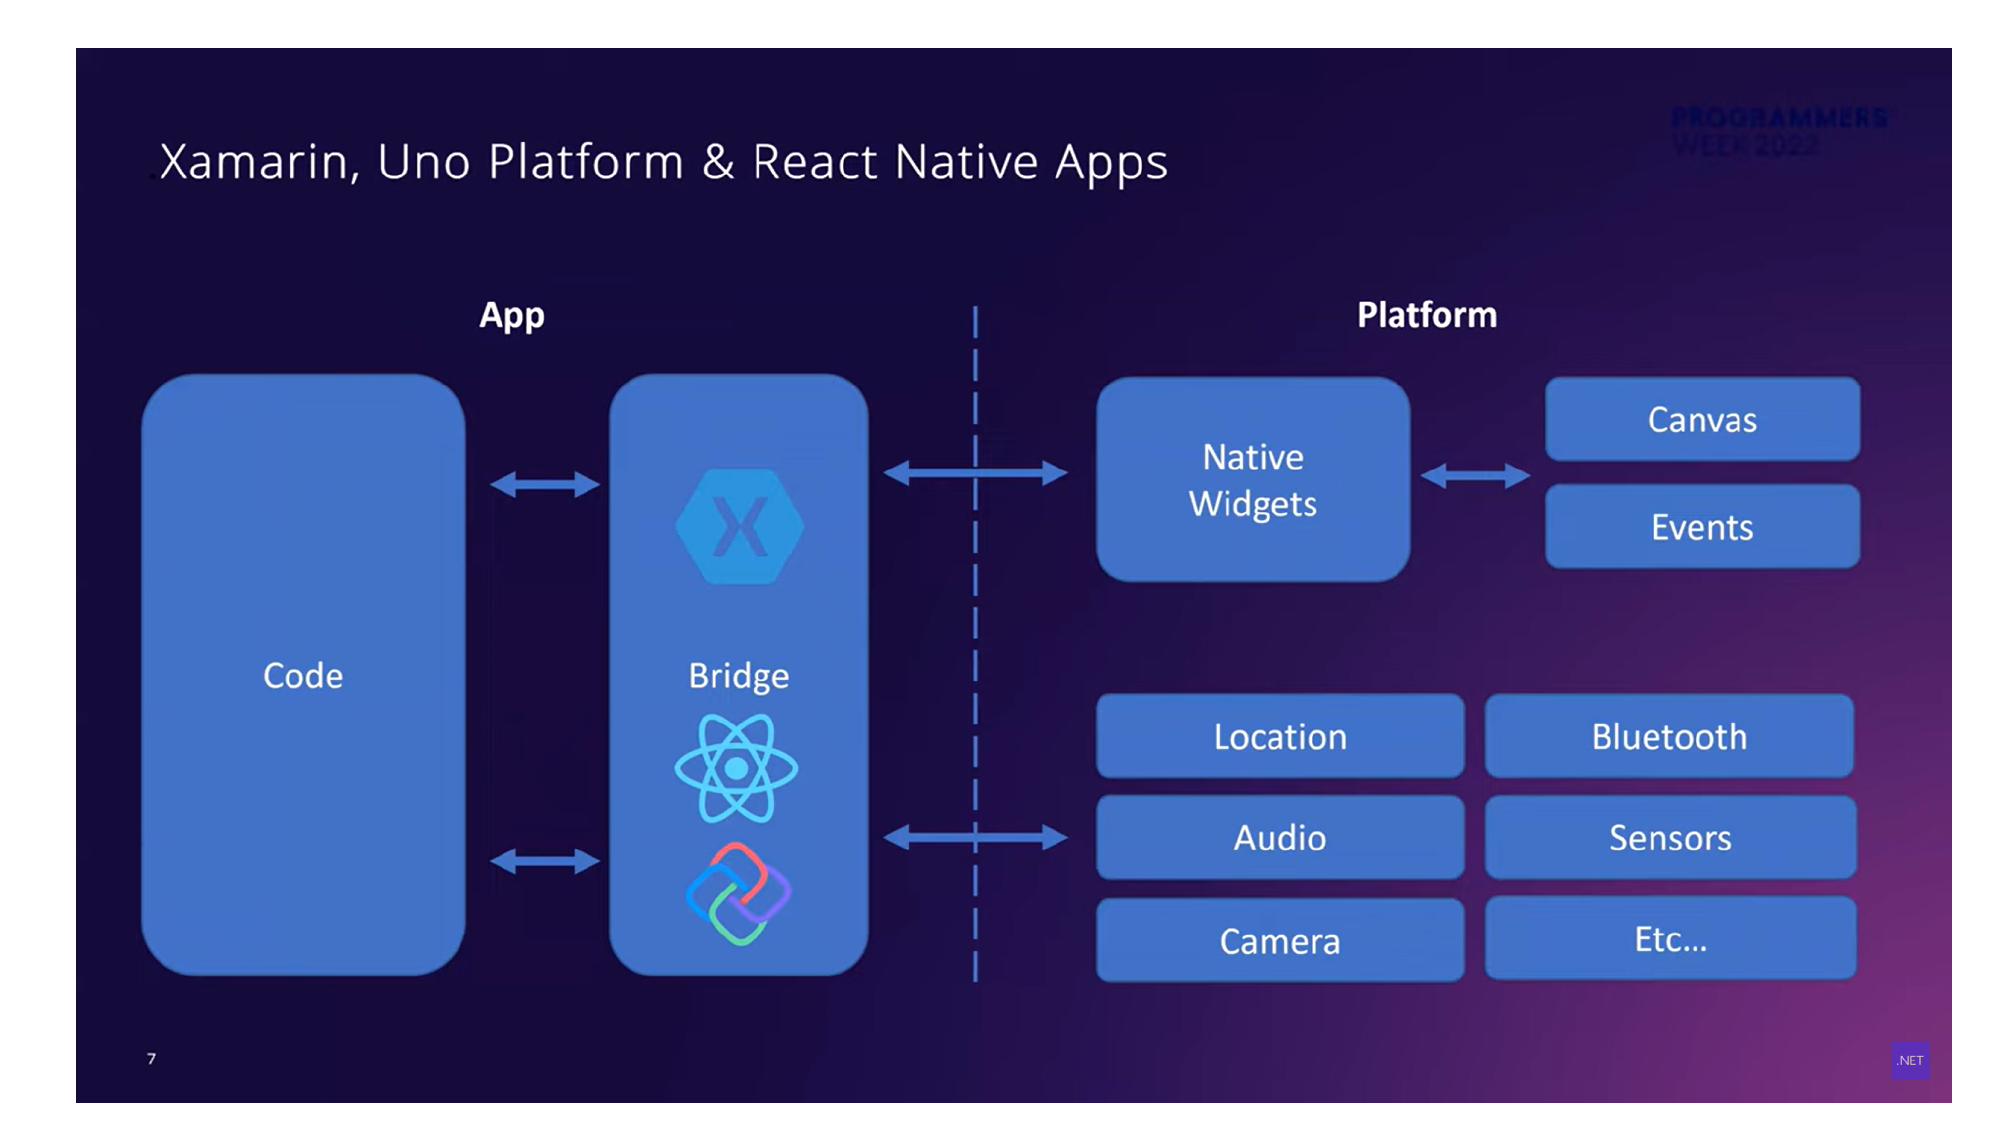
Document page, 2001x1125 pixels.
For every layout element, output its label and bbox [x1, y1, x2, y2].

picture [75, 48, 1952, 1103]
